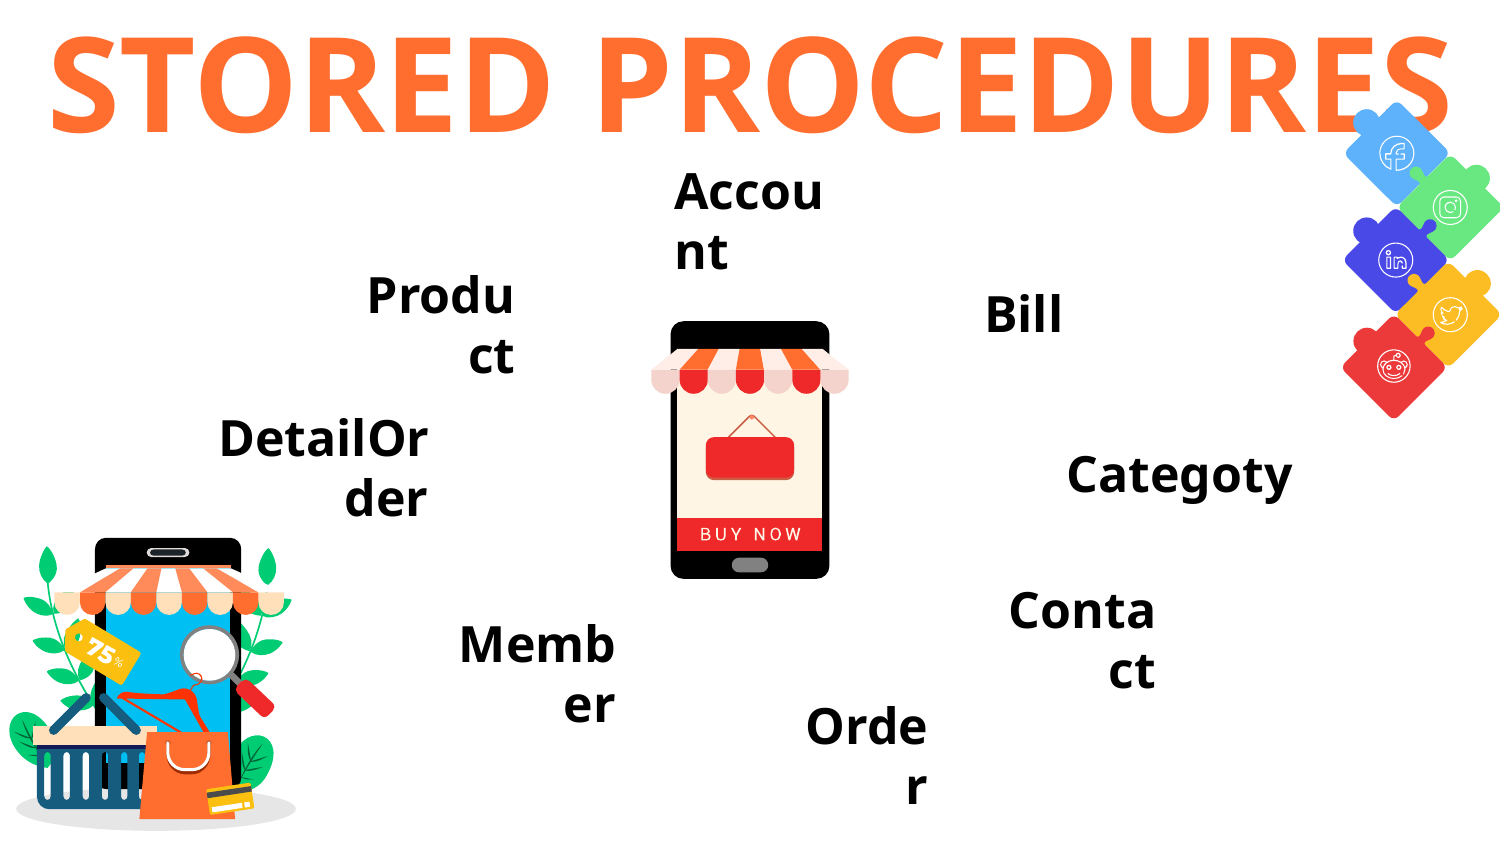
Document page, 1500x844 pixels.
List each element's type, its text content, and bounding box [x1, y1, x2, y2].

text_box Account [659, 190, 849, 248]
text_box DetailOrder [177, 437, 444, 495]
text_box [650, 320, 849, 580]
text_box Order [784, 726, 944, 784]
title STORED PROCEDURES [0, 0, 1500, 160]
text_box Member [440, 643, 632, 701]
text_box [1342, 102, 1500, 419]
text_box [0, 537, 297, 832]
text_box Product [340, 294, 531, 352]
text_box Contact [980, 610, 1172, 668]
text_box Categoty [1051, 443, 1377, 501]
text_box Bill [969, 284, 1295, 342]
